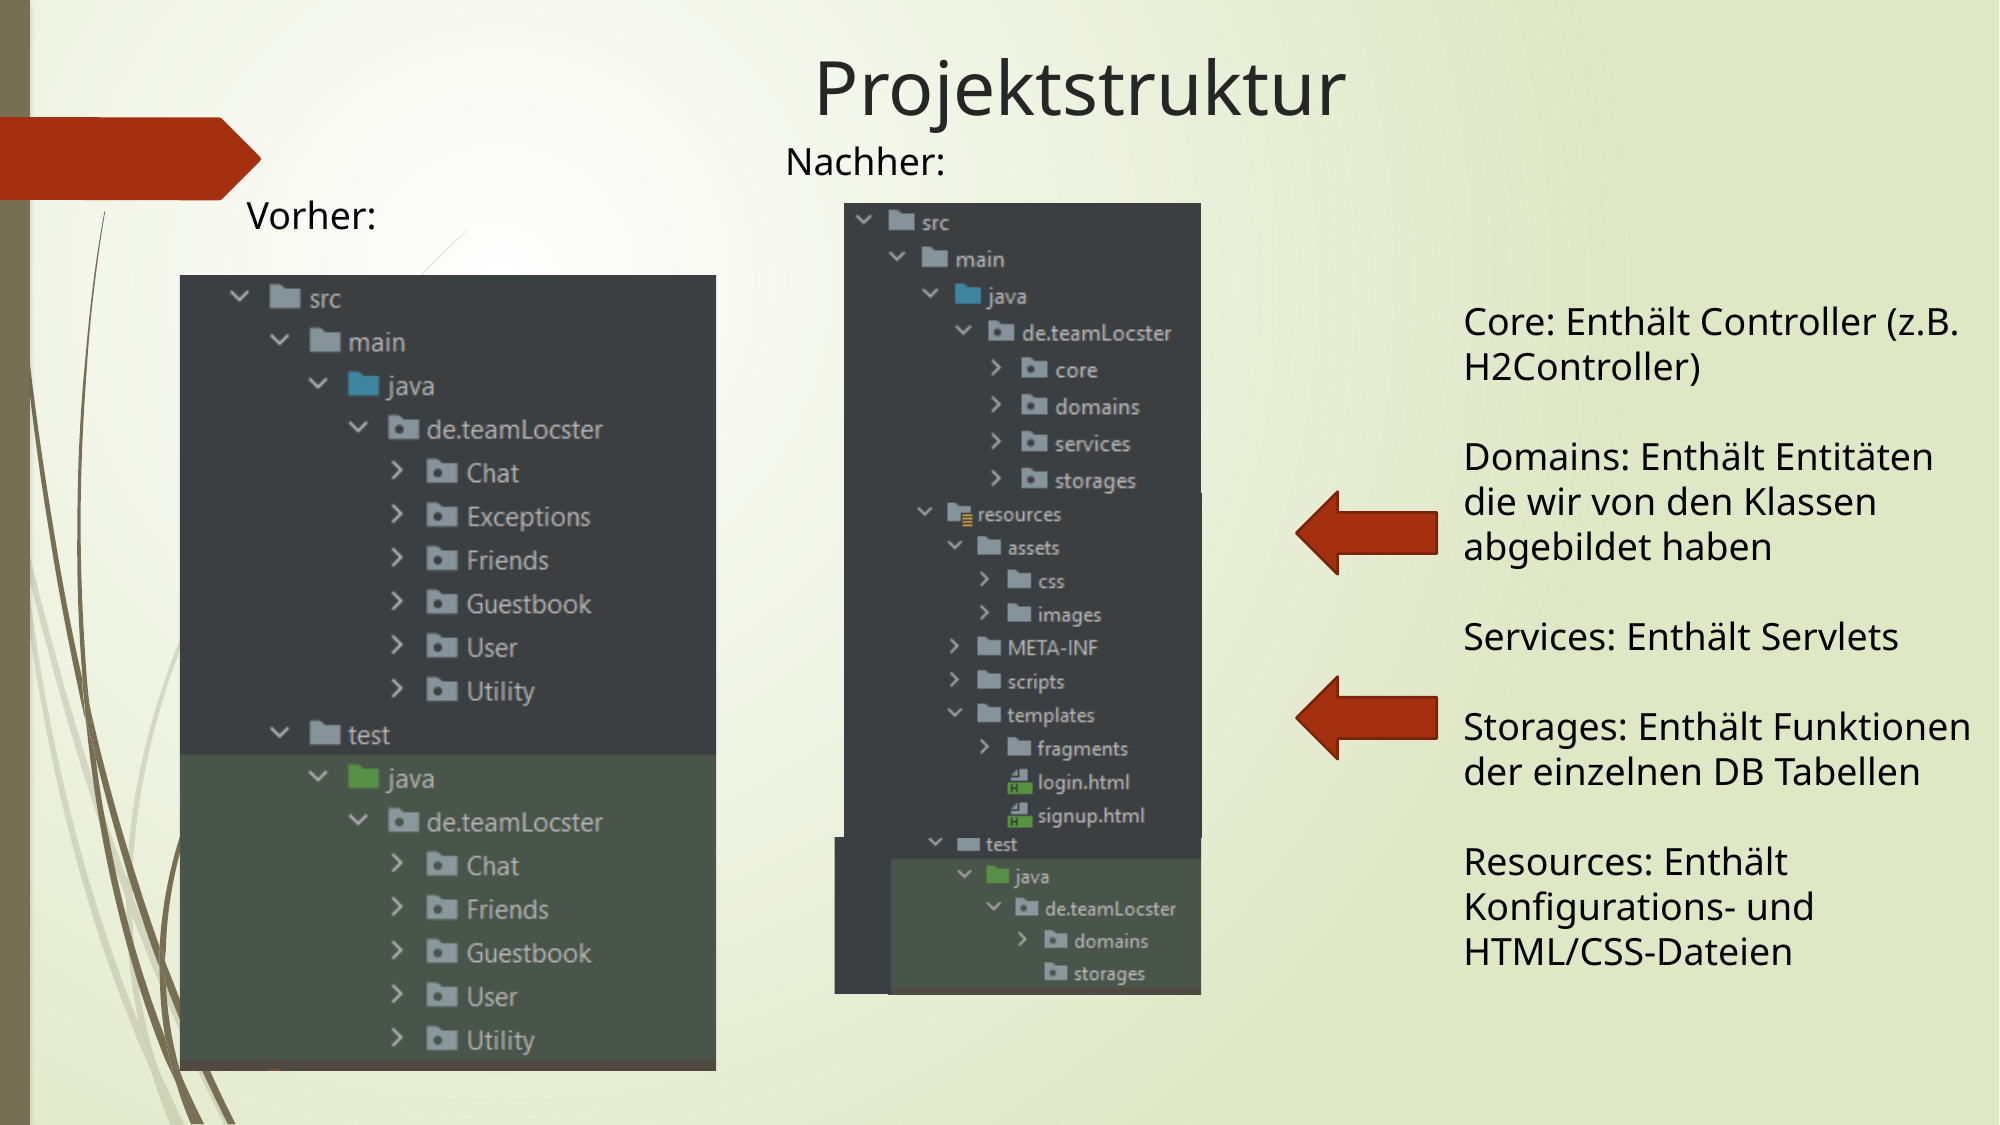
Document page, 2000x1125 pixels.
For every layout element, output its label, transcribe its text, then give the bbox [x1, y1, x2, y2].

picture [834, 203, 1202, 996]
picture [179, 274, 717, 1071]
title Projektstruktur [798, 33, 2000, 244]
text_box [1295, 490, 1439, 576]
text_box Core: Enthält Controller (z.B. H2Controller) Domains: Enthält Entitäten die wir von den Klassen abgebildet haben Services: Enthält Servlets Storages: Enthält Funktionen der einzelnen DB Tabellen Resources: Enthält Konfigurations- und HTML/CSS-Dateien [1448, 290, 2000, 981]
text_box Vorher: [231, 184, 492, 245]
text_box Nachher: [770, 130, 1031, 191]
text_box [1295, 675, 1439, 761]
